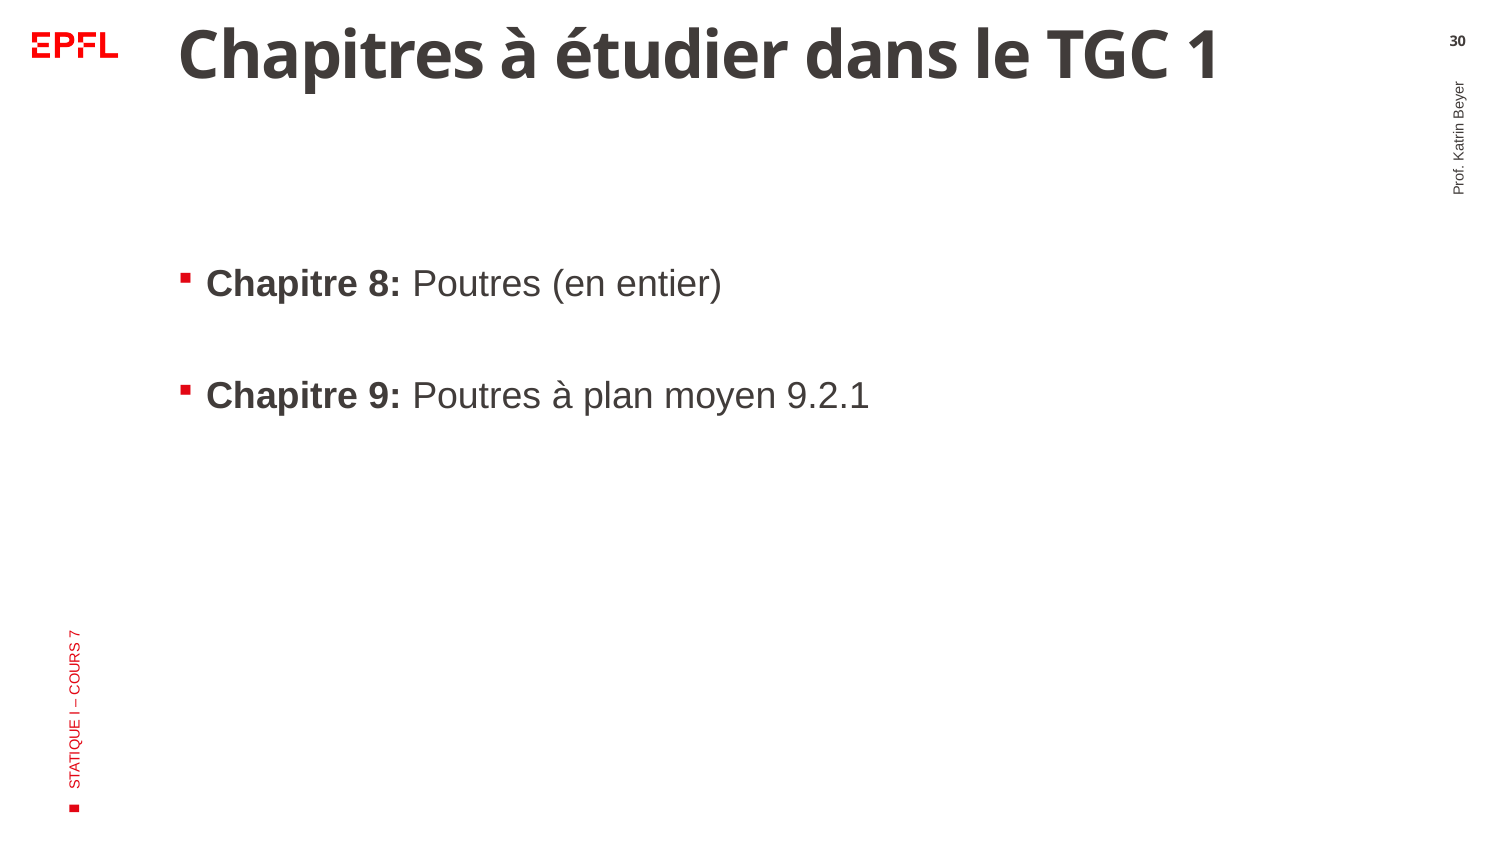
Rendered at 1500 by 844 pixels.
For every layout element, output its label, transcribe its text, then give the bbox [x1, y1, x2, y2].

footer Prof. Katrin Beyer [1415, 59, 1500, 641]
title Chapitres à étudier dans le TGC 1 [148, 21, 1300, 198]
slide_number STATIQUE I – COURS 7 [0, 256, 149, 805]
list Chapitre 8: Poutres (en entier) Chapitre 9: Poutres à plan moyen 9.2.1 [148, 256, 1416, 813]
picture [21, 21, 129, 69]
slide_number 30 [1415, 32, 1500, 59]
